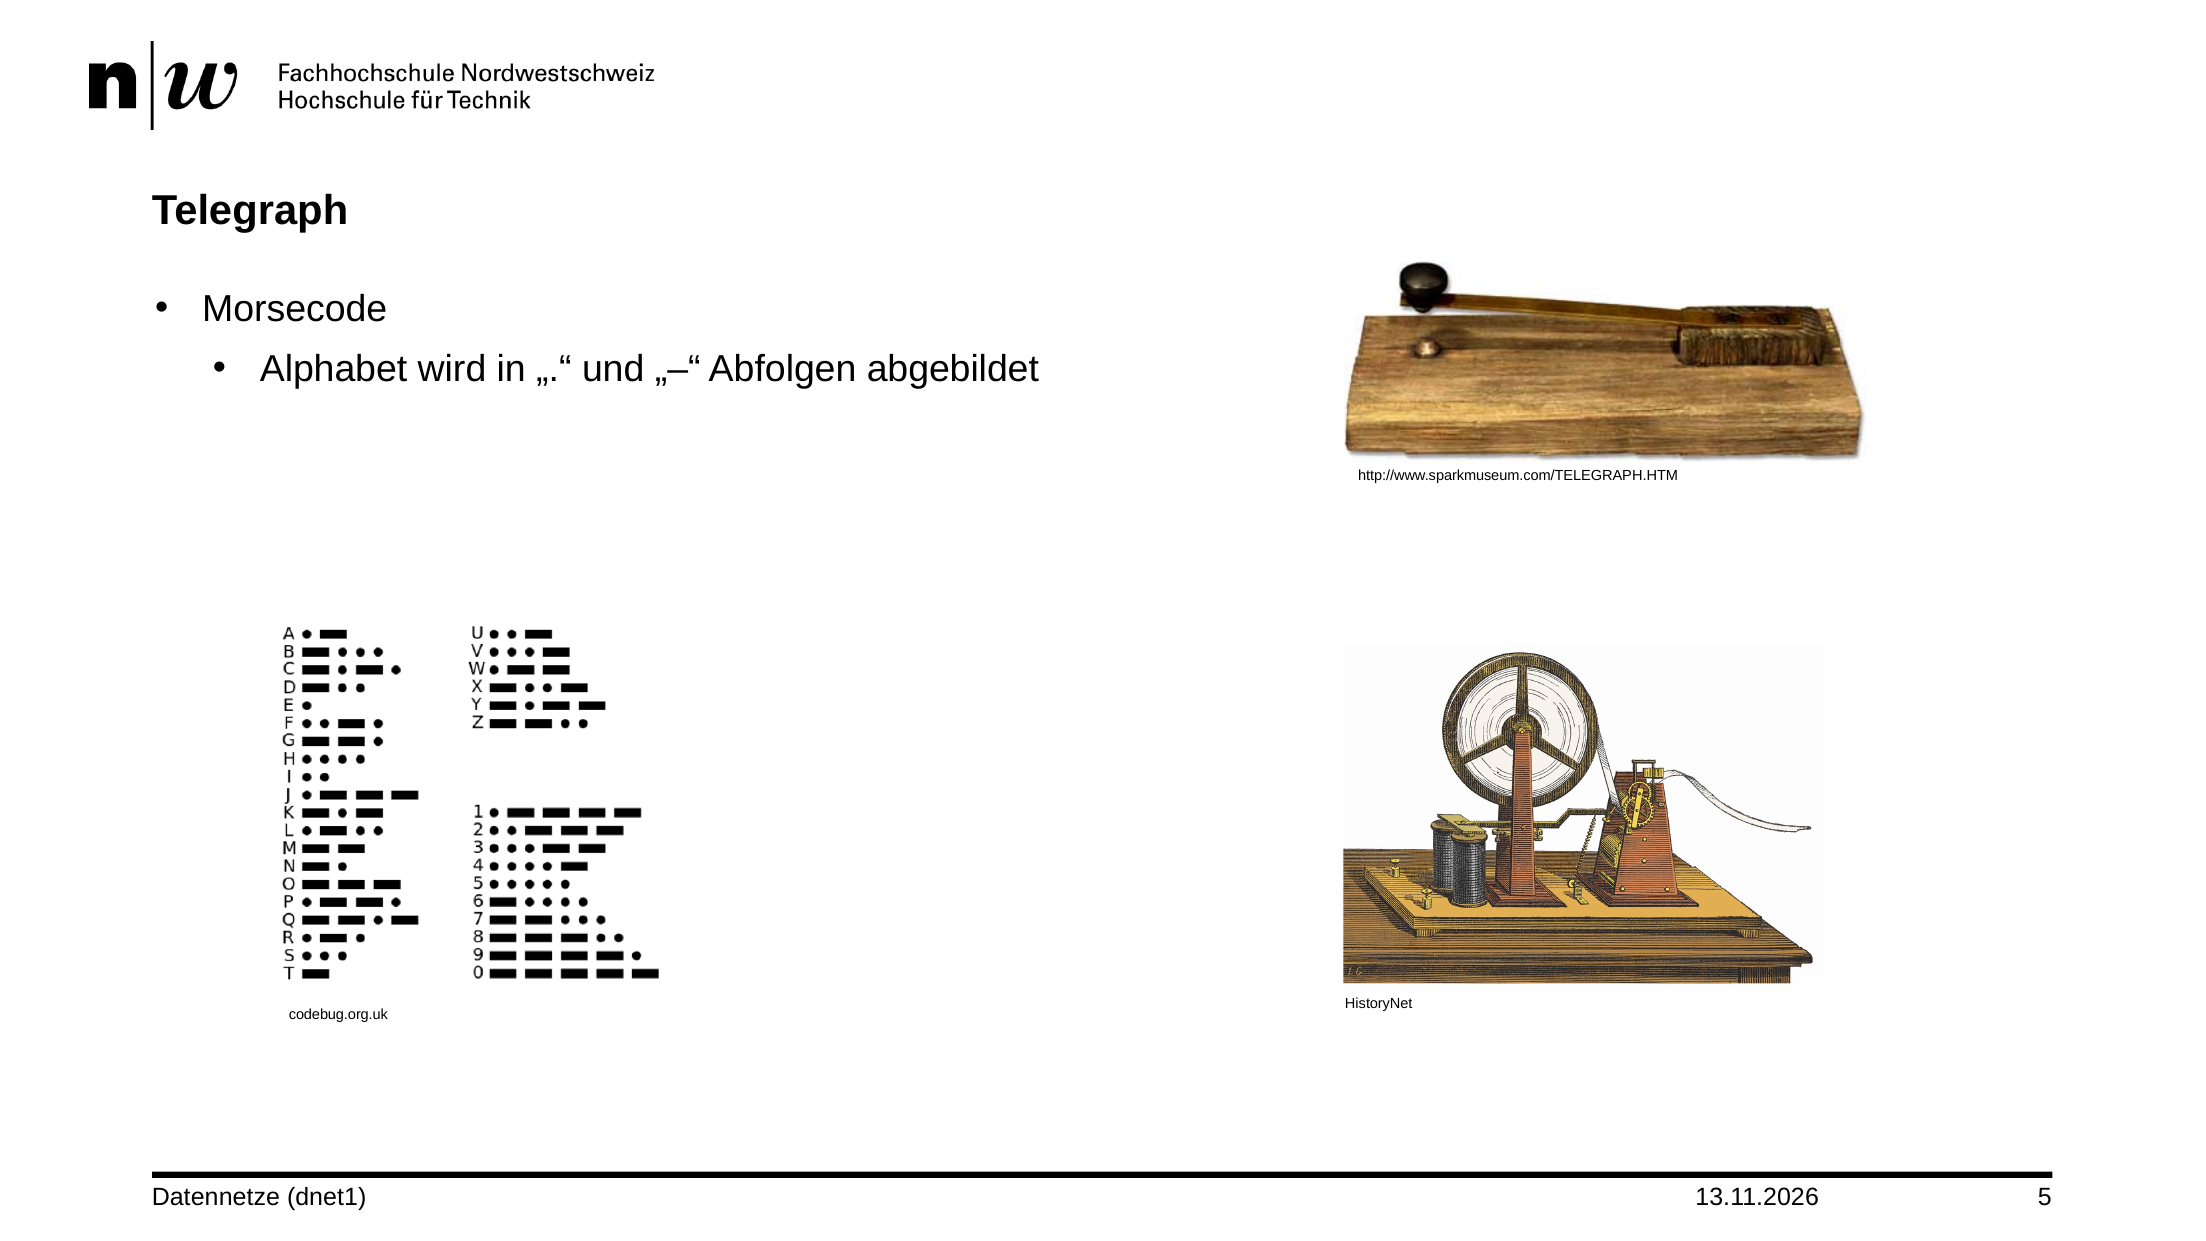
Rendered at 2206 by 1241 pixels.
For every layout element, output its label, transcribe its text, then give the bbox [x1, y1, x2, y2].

text_box http://www.sparkmuseum.com/TELEGRAPH.HTM [1330, 458, 1693, 491]
footer Datennetze (dnet1) [151, 1180, 1696, 1211]
picture [1342, 253, 1875, 464]
text_box HistoryNet [1330, 987, 1693, 1020]
picture [89, 41, 654, 130]
list Morsecode Alphabet wird in „.“ und „–“ Abfolgen abgebildet [155, 277, 2056, 1081]
picture [1340, 643, 1825, 990]
title Telegraph [151, 183, 2052, 243]
picture [267, 619, 692, 994]
slide_number 5 [1873, 1180, 2052, 1211]
text_box codebug.org.uk [274, 1002, 637, 1030]
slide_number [1696, 1180, 1873, 1211]
